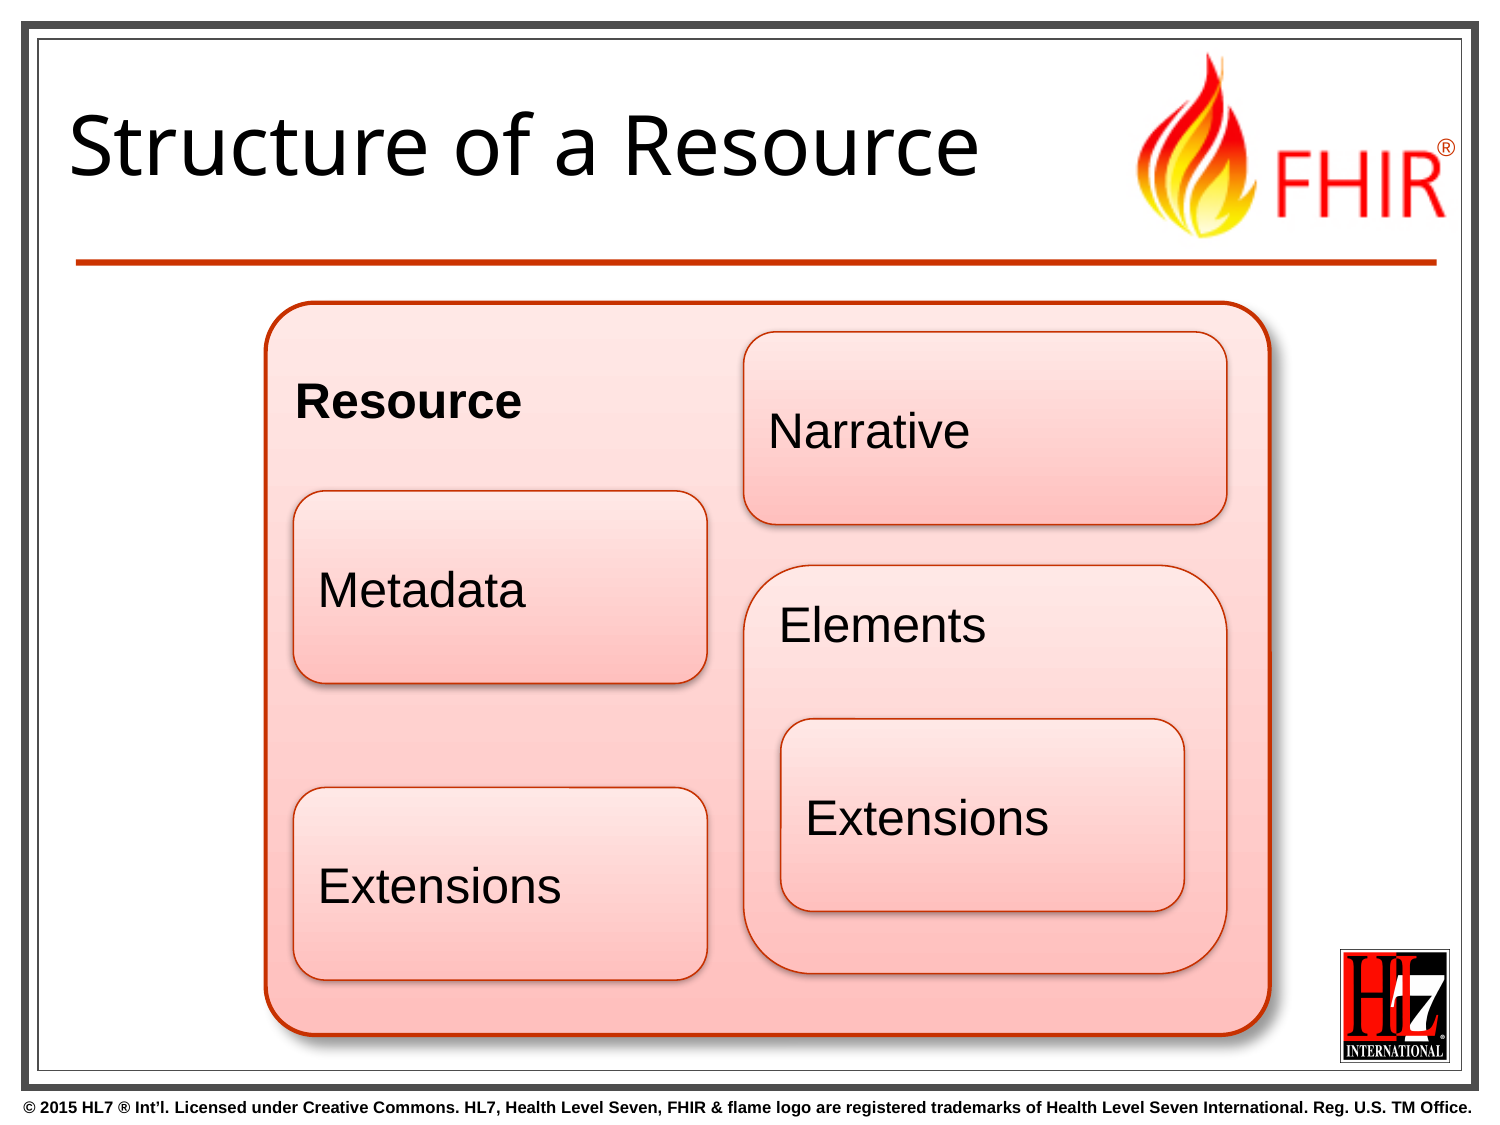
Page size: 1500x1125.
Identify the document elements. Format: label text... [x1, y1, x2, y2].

picture [1340, 949, 1450, 1063]
title Structure of a Resource [53, 54, 1128, 249]
picture [1124, 42, 1458, 249]
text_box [265, 302, 1270, 1036]
